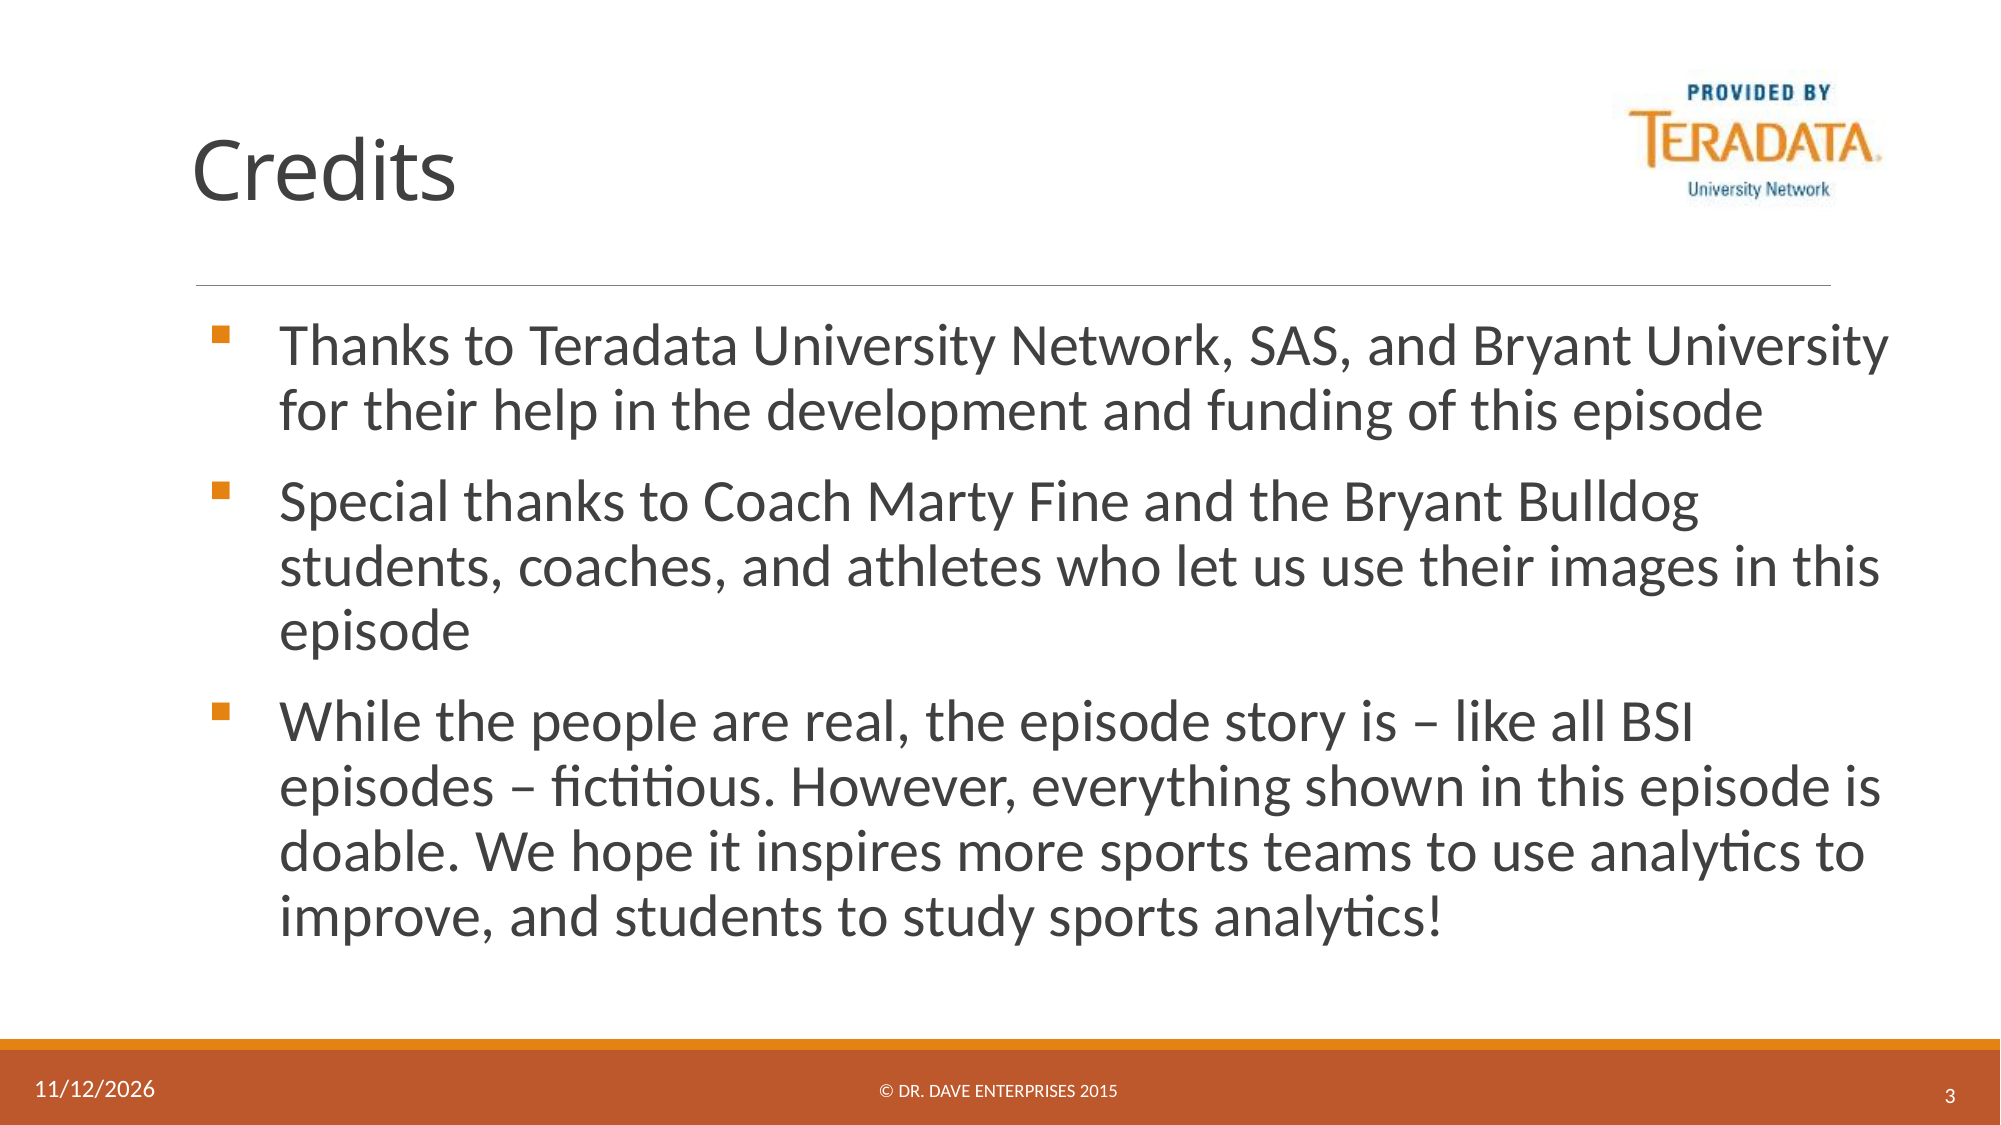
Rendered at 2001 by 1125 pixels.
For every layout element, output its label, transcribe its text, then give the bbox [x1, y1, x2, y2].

footer © Dr. Dave Enterprises 2015 [604, 1059, 1396, 1120]
picture [1611, 68, 1900, 213]
slide_number 3 [1755, 1065, 1971, 1125]
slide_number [19, 1065, 425, 1125]
title Credits [175, 94, 1826, 225]
list Thanks to Teradata University Network, SAS, and Bryant University for their help in the development and funding of this episode Special thanks to Coach Marty Fine and the Bryant Bulldog students, coaches, and athletes who let us use their images in this episode While the people are real, the episode story is – like all BSI episodes – fictitious. However, everything shown in this episode is doable. We hope it inspires more sports teams to use analytics to improve, and students to study sports analytics! [207, 306, 1901, 1019]
